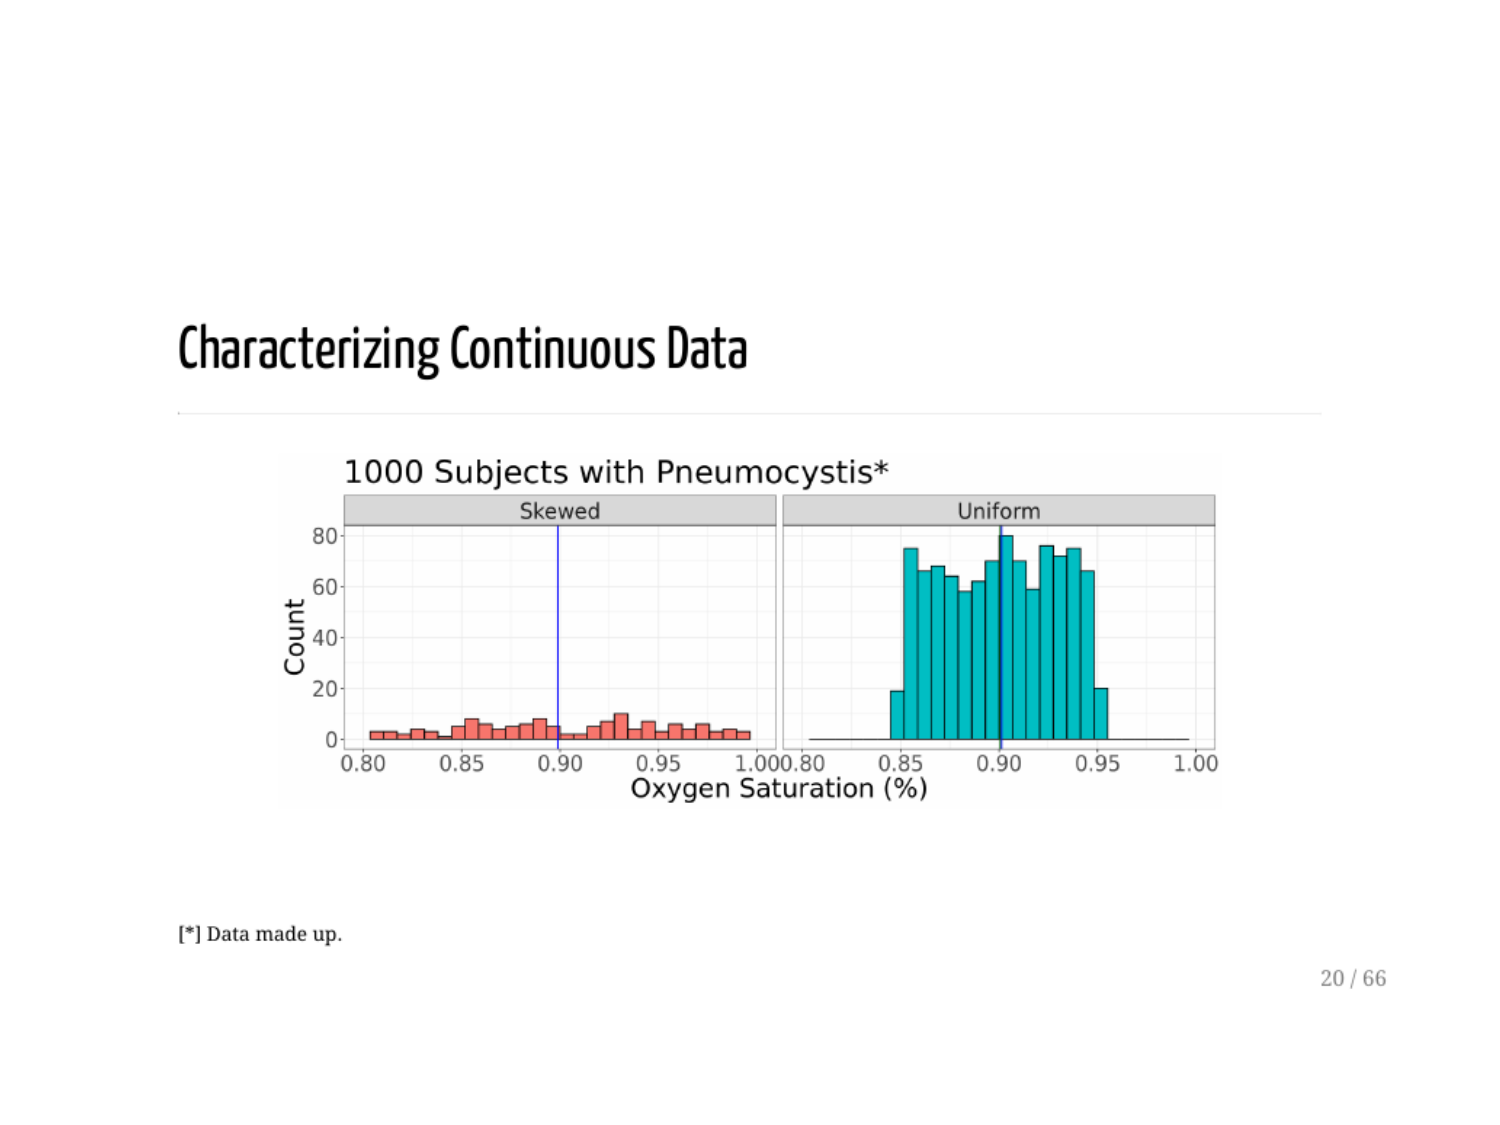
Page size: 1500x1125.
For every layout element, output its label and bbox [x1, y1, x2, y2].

picture [91, 262, 1409, 1005]
